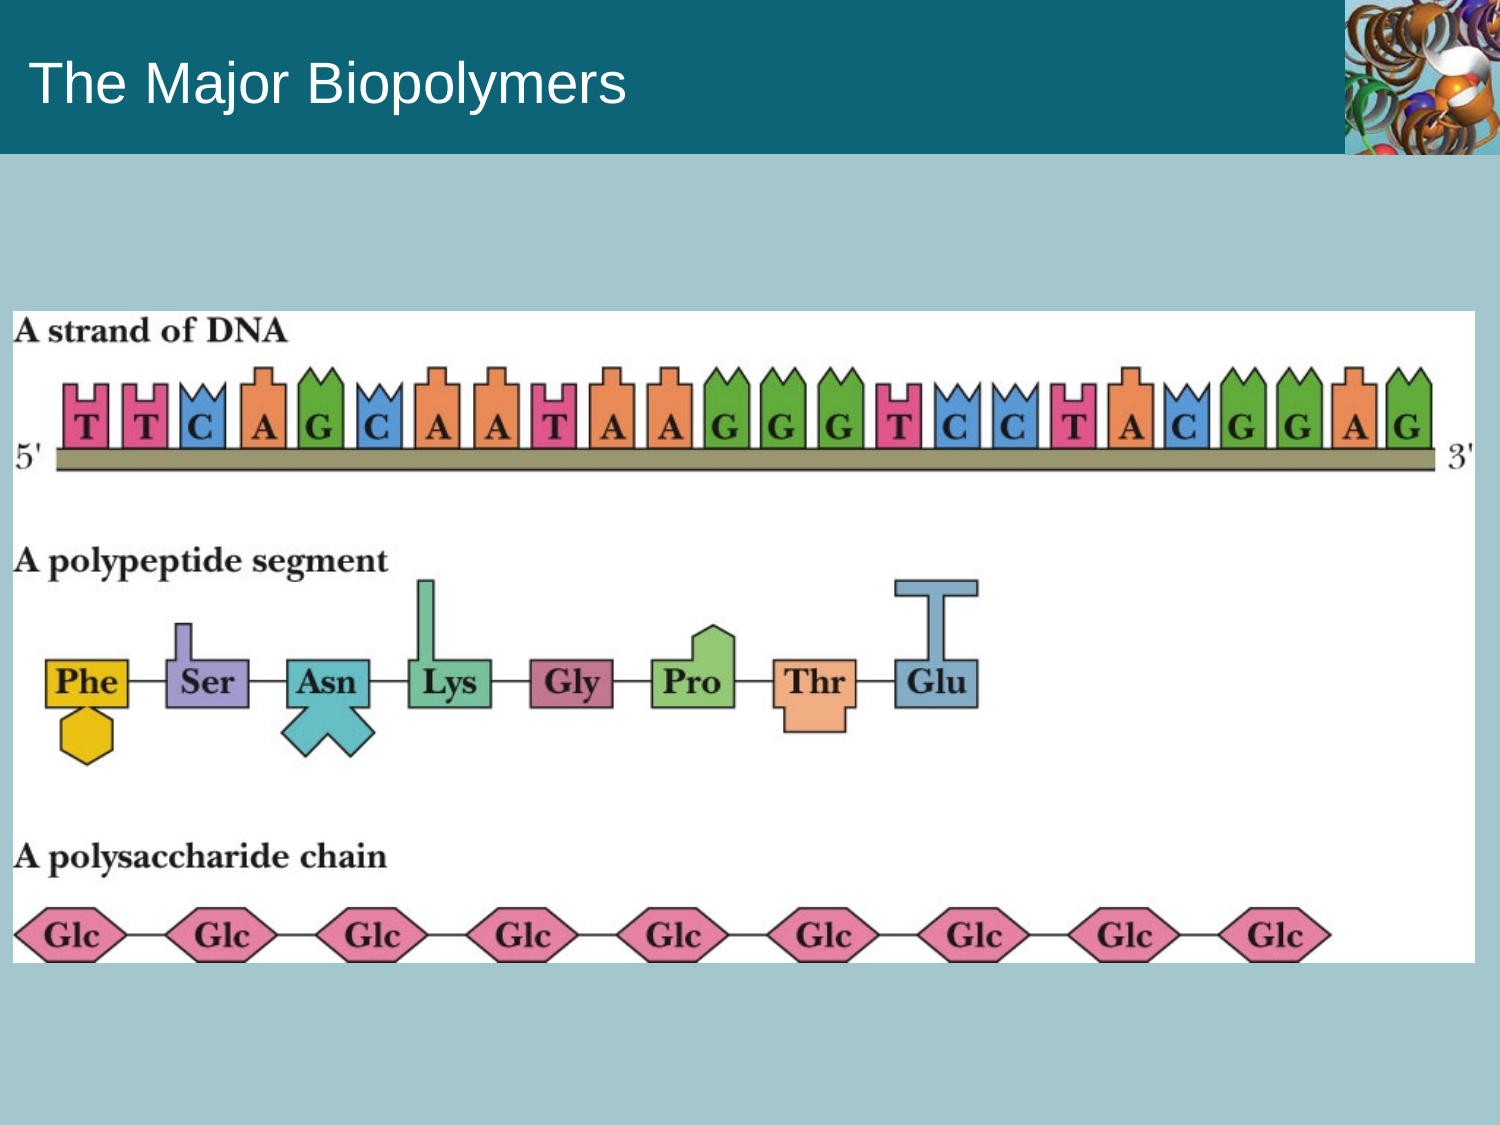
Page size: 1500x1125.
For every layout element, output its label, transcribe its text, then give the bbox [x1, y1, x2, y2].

picture [12, 311, 1476, 963]
picture [1345, 0, 1500, 155]
title The Major Biopolymers [13, 11, 1388, 149]
